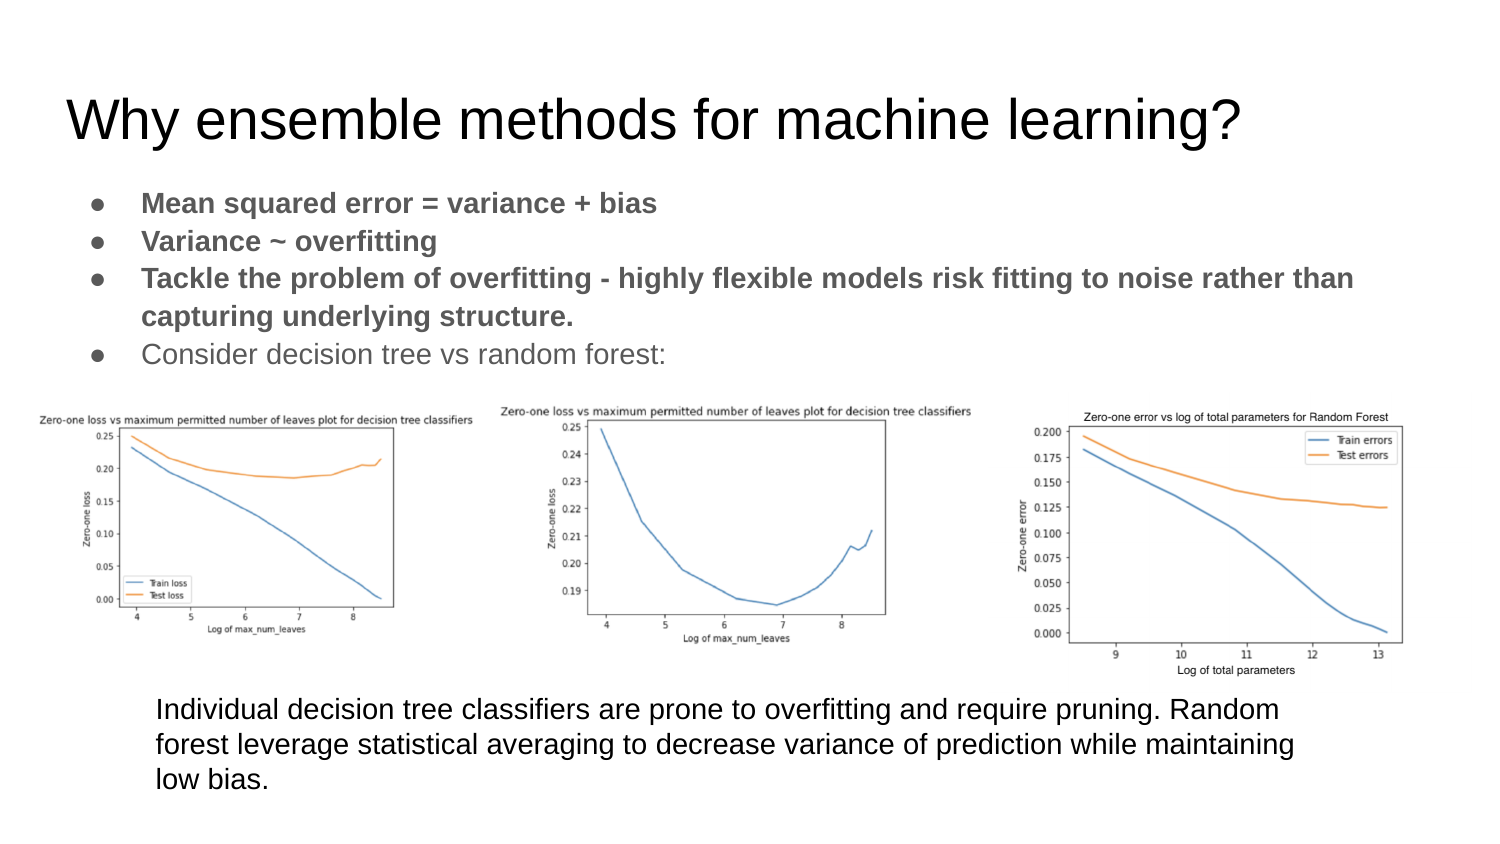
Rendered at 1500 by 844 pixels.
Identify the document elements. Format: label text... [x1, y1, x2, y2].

text_box Individual decision tree classifiers are prone to overfitting and require pruning. Random forest leverage statistical averaging to decrease variance of prediction while maintaining low bias. [140, 675, 1346, 811]
list Mean squared error = variance + bias Variance ~ overfitting Tackle the problem of overfitting - highly flexible models risk fitting to noise rather than capturing underlying structure. Consider decision tree vs random forest: [51, 166, 1435, 773]
picture [25, 403, 971, 654]
title Why ensemble methods for machine learning? [51, 72, 1449, 167]
picture [988, 392, 1472, 693]
